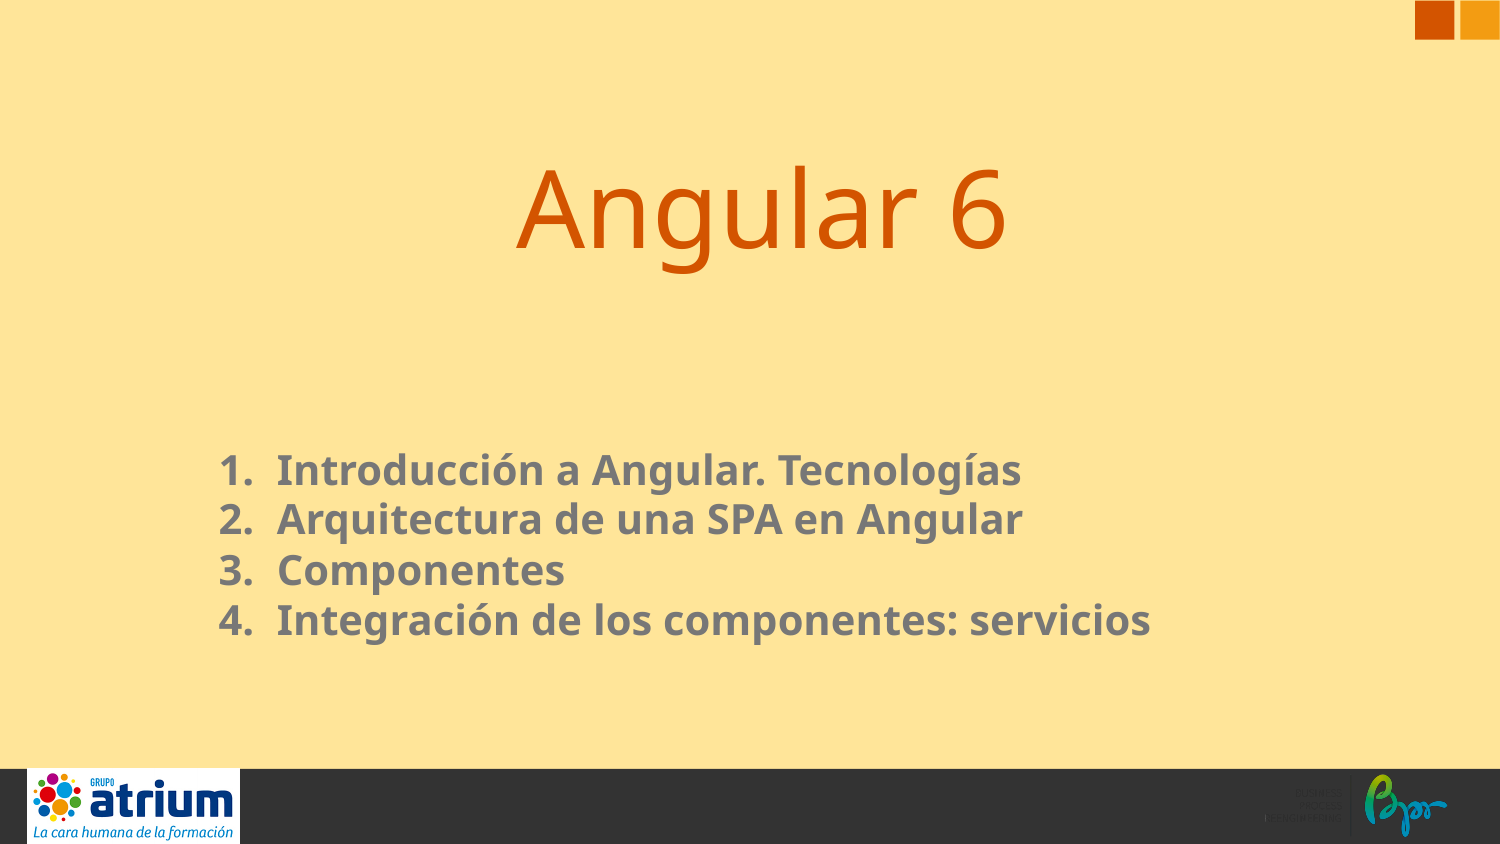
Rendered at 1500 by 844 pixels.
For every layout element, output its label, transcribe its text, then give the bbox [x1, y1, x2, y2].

title Angular 6 [191, 131, 1337, 300]
picture [27, 768, 240, 844]
list Introducción a Angular. Tecnologías Arquitectura de una SPA en Angular Componentes Integración de los componentes: servicios [193, 434, 1393, 720]
picture [1257, 769, 1455, 843]
